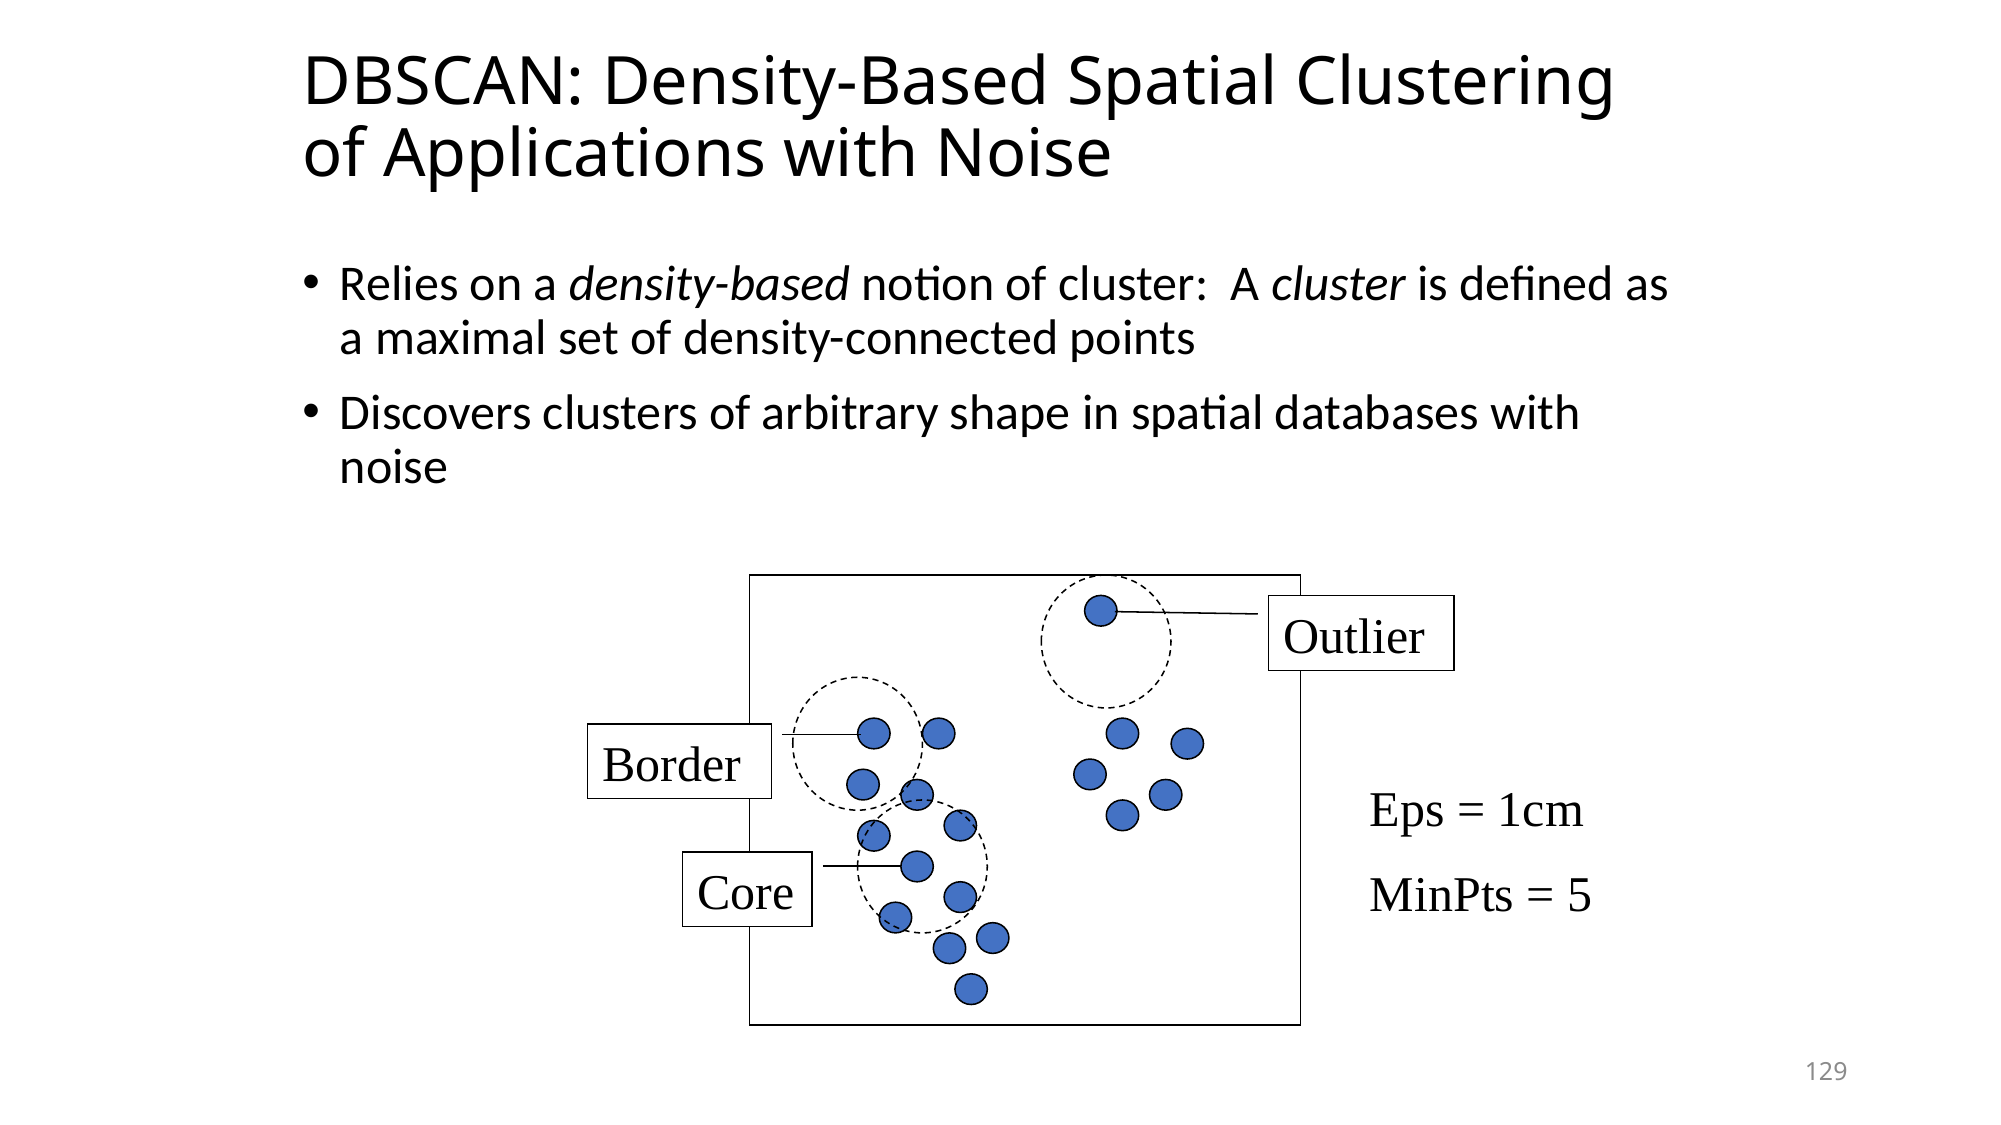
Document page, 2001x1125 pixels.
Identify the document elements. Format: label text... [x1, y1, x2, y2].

title DBSCAN: Density-Based Spatial Clustering of Applications with Noise [287, 37, 1688, 200]
slide_number 129 [1412, 1042, 1863, 1103]
list Relies on a density-based notion of cluster: A cluster is defined as a maximal set of density-connected points Discovers clusters of arbitrary shape in spatial databases with noise [287, 249, 1688, 1075]
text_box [587, 574, 1625, 1025]
